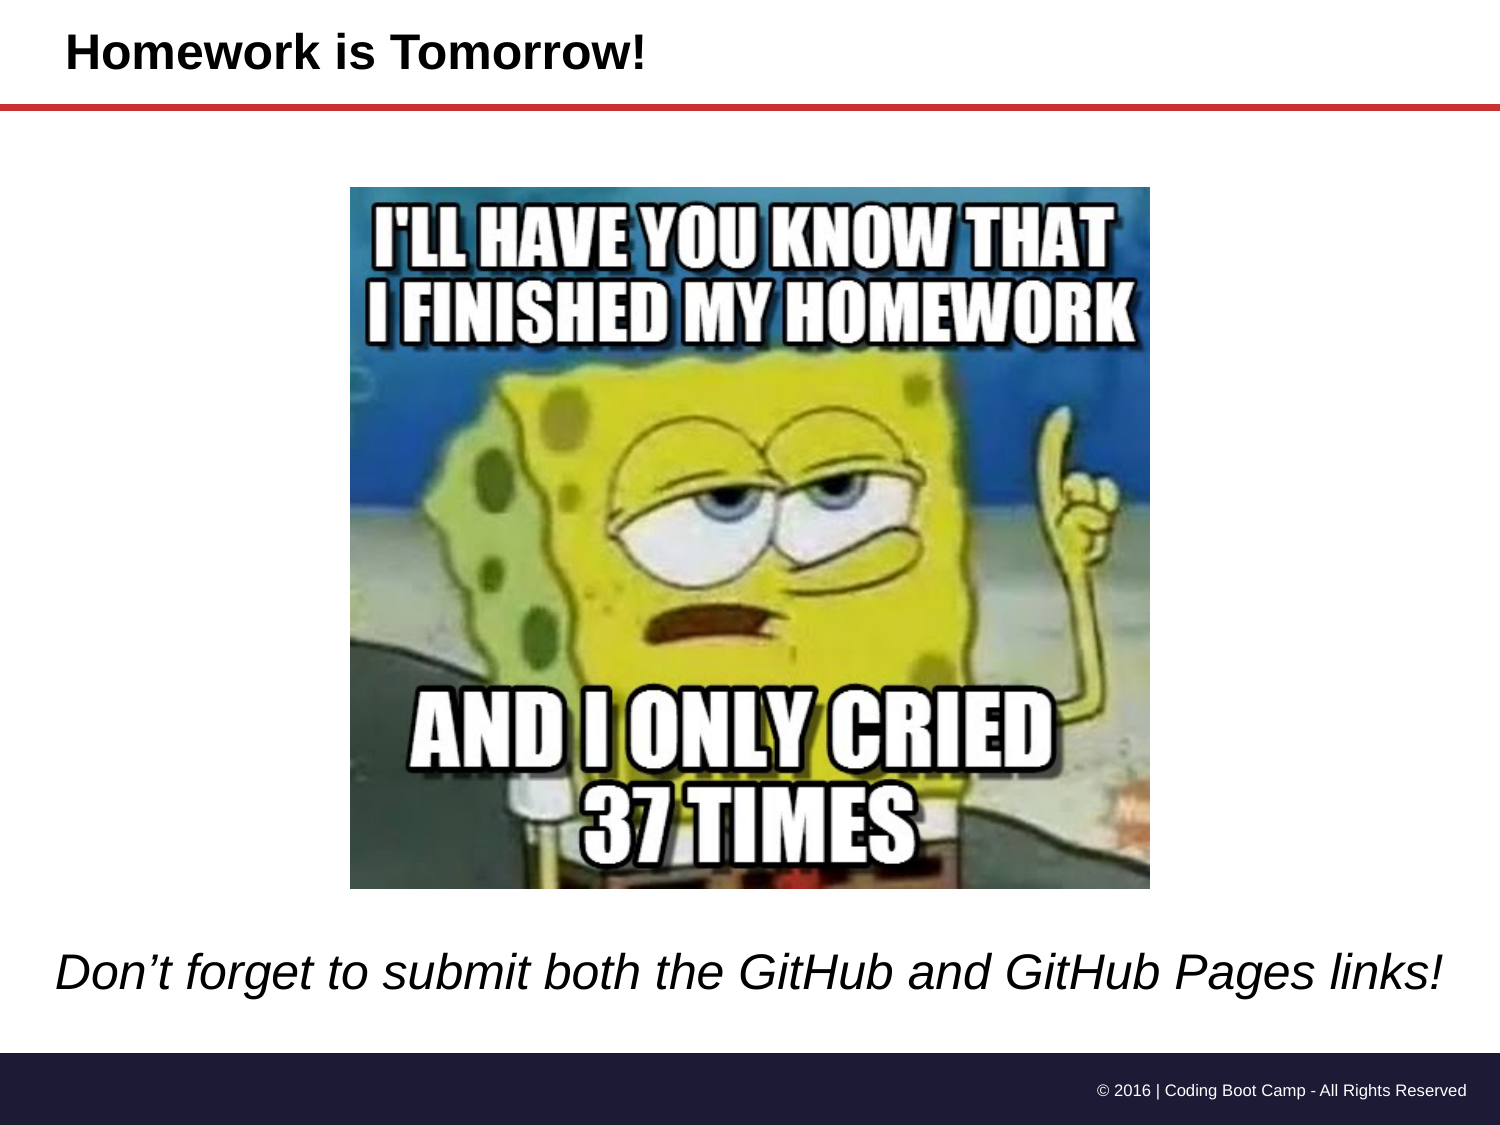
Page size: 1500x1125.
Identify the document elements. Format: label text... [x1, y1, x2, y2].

title Homework is Tomorrow! [50, 0, 948, 108]
text_box Don’t forget to submit both the GitHub and GitHub Pages links! [24, 844, 1475, 1095]
picture [349, 187, 1151, 889]
